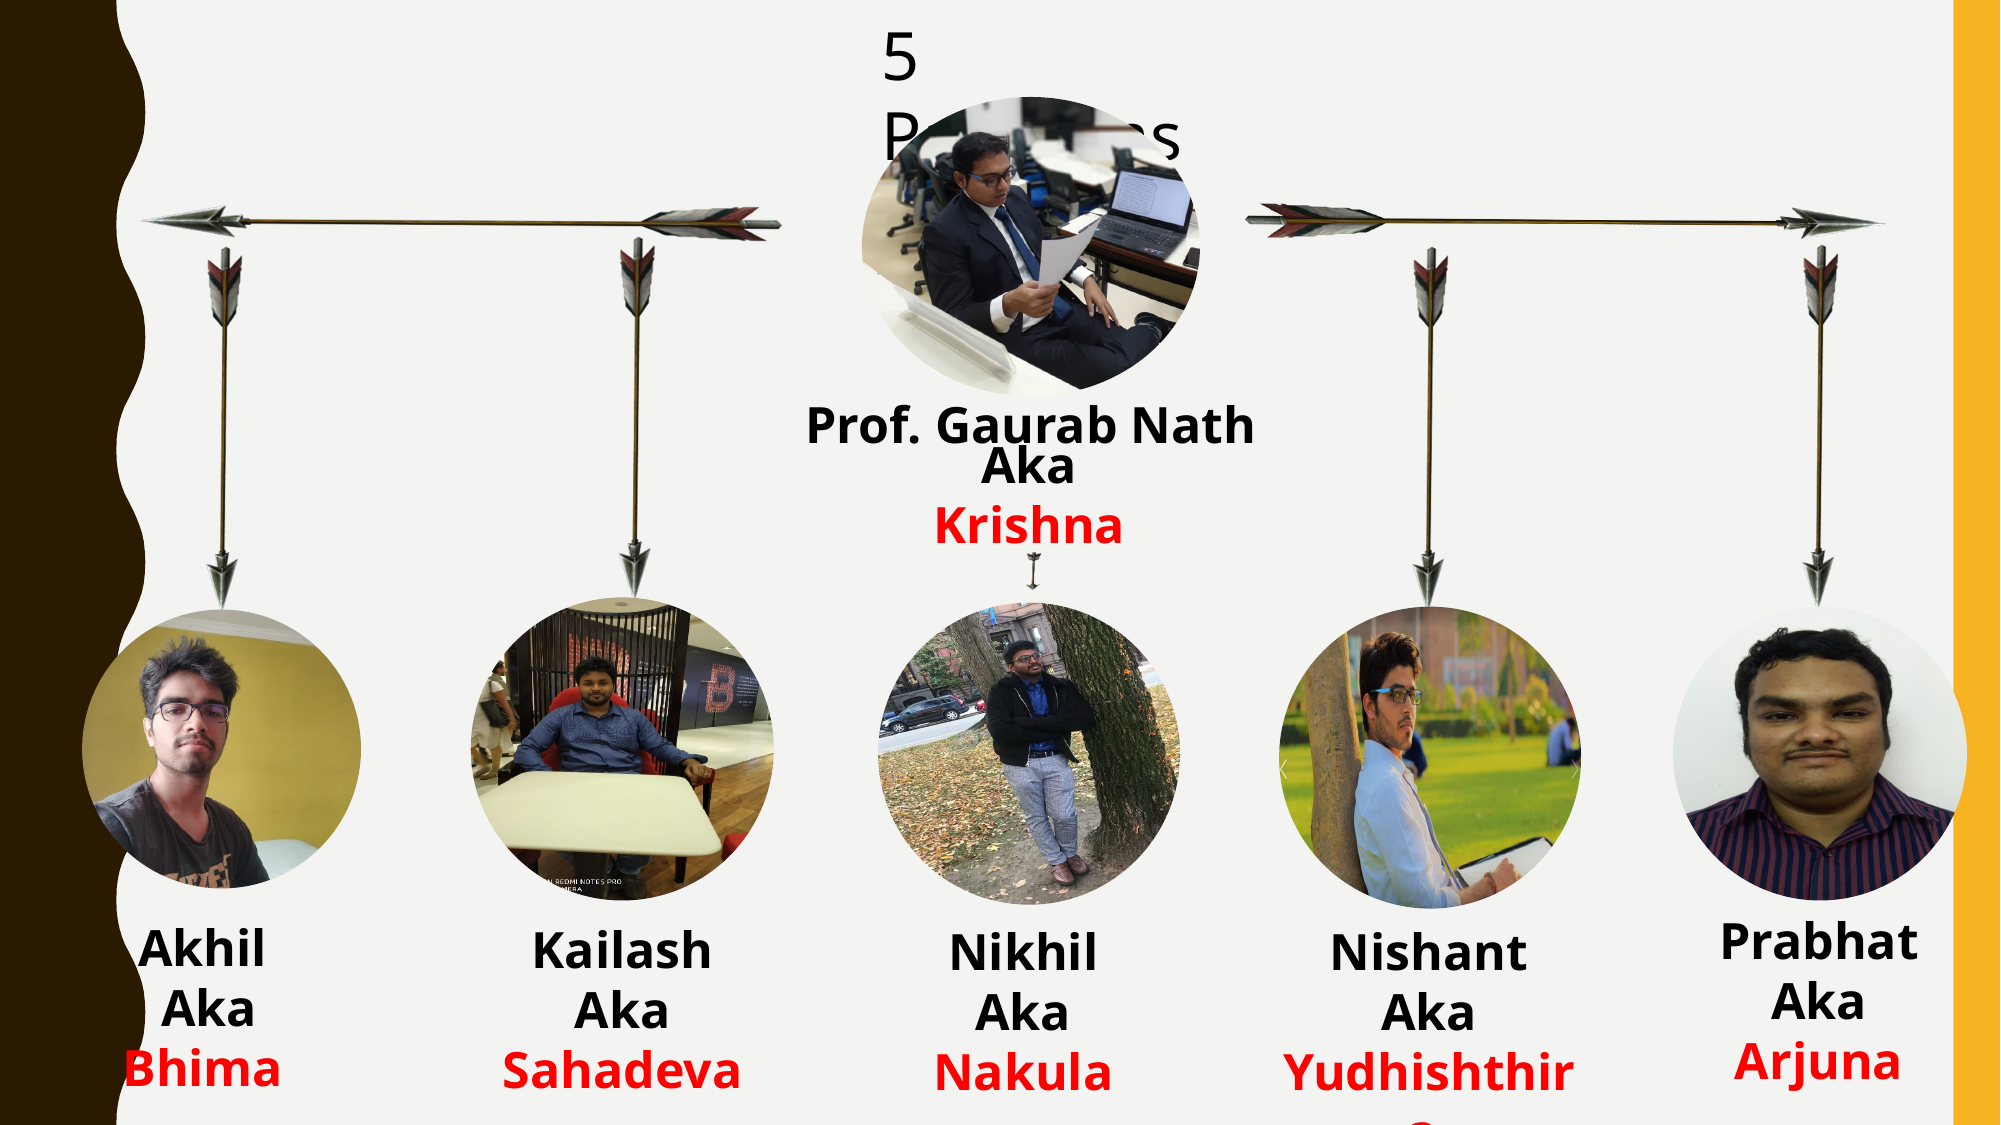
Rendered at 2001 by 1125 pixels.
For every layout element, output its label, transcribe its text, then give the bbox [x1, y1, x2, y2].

picture [5, 145, 854, 901]
text_box Akhil Aka Bhima [70, 909, 349, 1105]
text_box Kailash Aka Sahadeva [483, 910, 762, 1106]
text_box 5 Pandavas [866, 6, 1200, 96]
picture [878, 539, 1181, 905]
text_box Aka Krishna [910, 426, 1148, 561]
text_box Nikhil Aka Nakula [884, 913, 1162, 1108]
text_box Prof. Gaurab Nath [854, 385, 1211, 461]
text_box Nishant Aka Yudhishthira [1263, 913, 1594, 1125]
text_box Prabhat Aka Arjuna [1680, 902, 1958, 1097]
picture [861, 96, 2000, 909]
